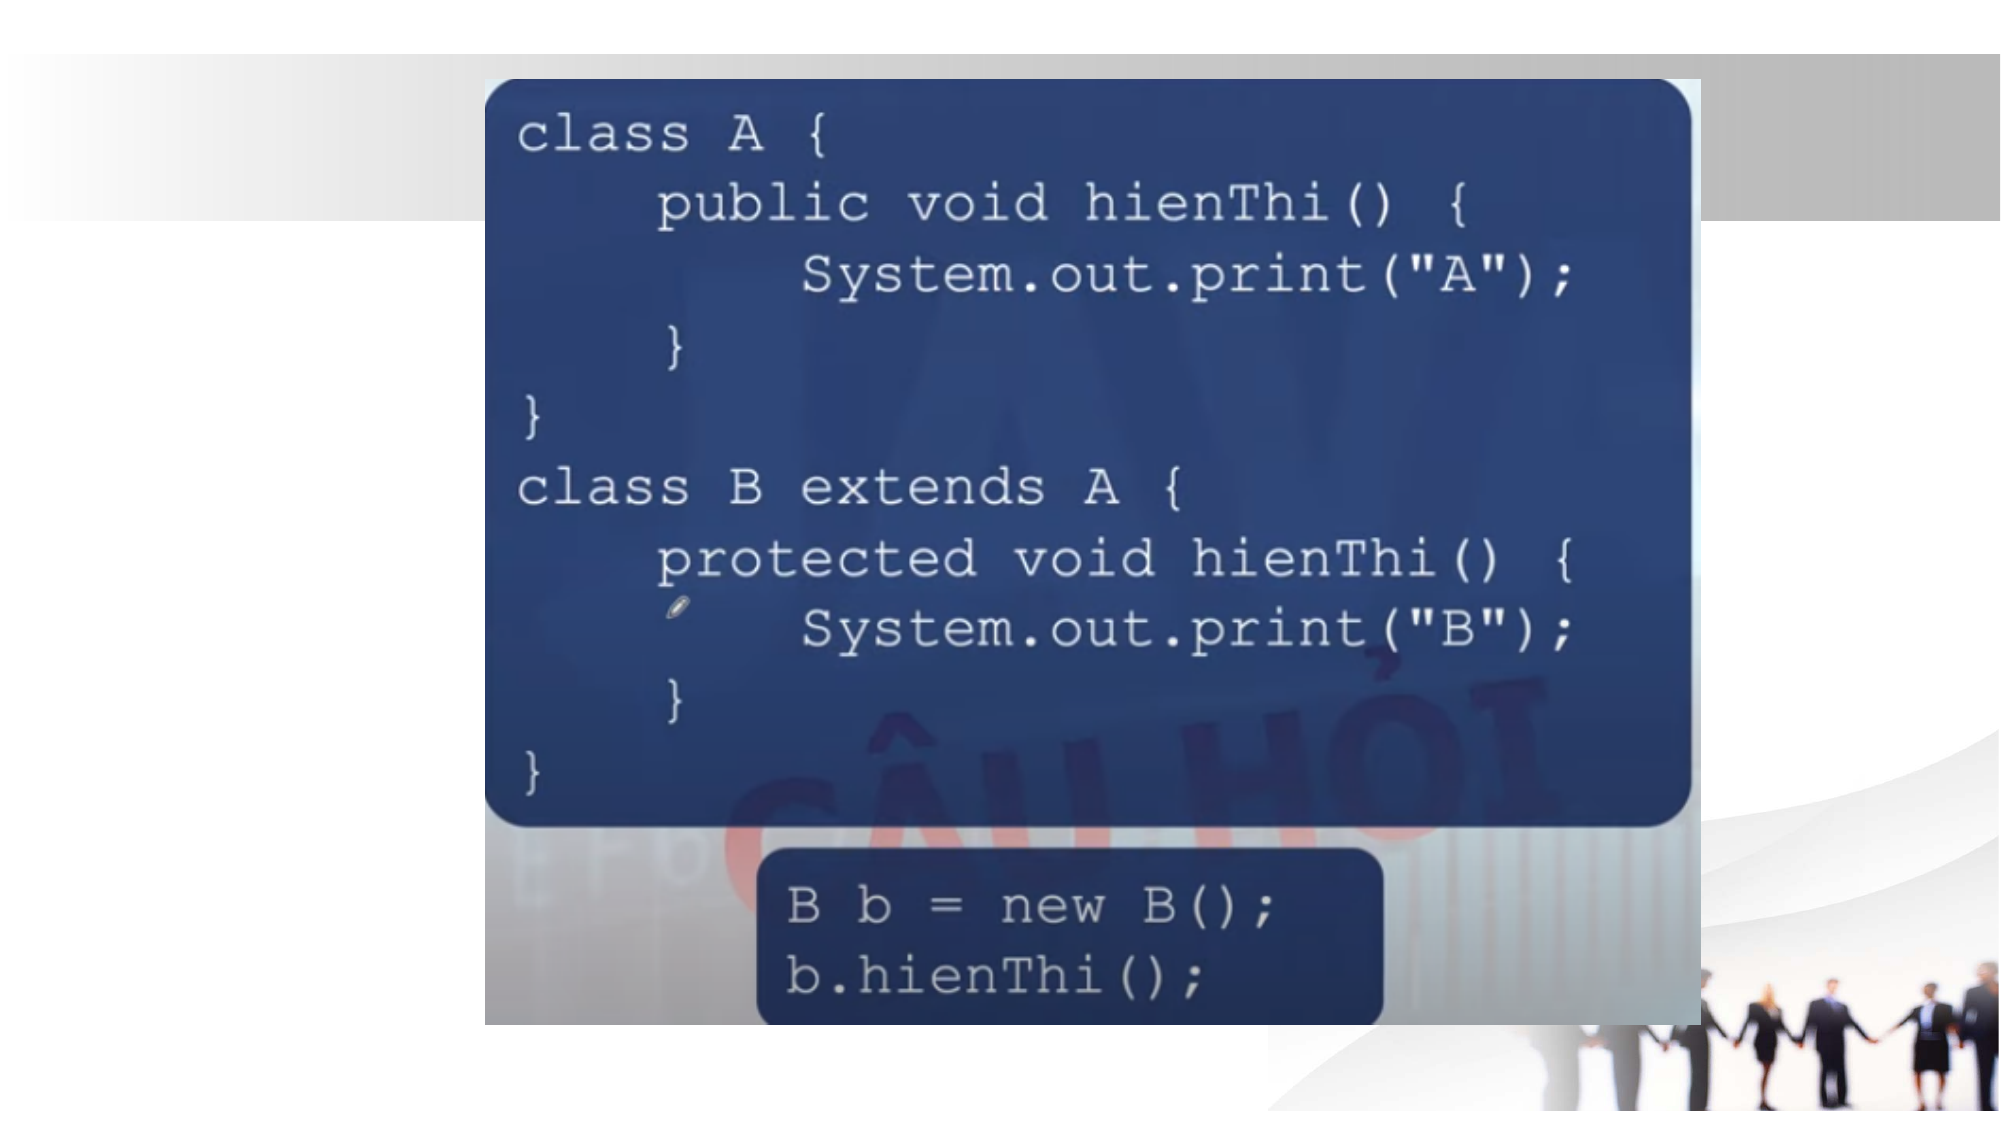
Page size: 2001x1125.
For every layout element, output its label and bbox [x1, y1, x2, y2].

slide_number [1433, 1024, 1900, 1103]
title [99, 44, 1901, 233]
list [485, 79, 1701, 1025]
picture [1268, 728, 1999, 1111]
